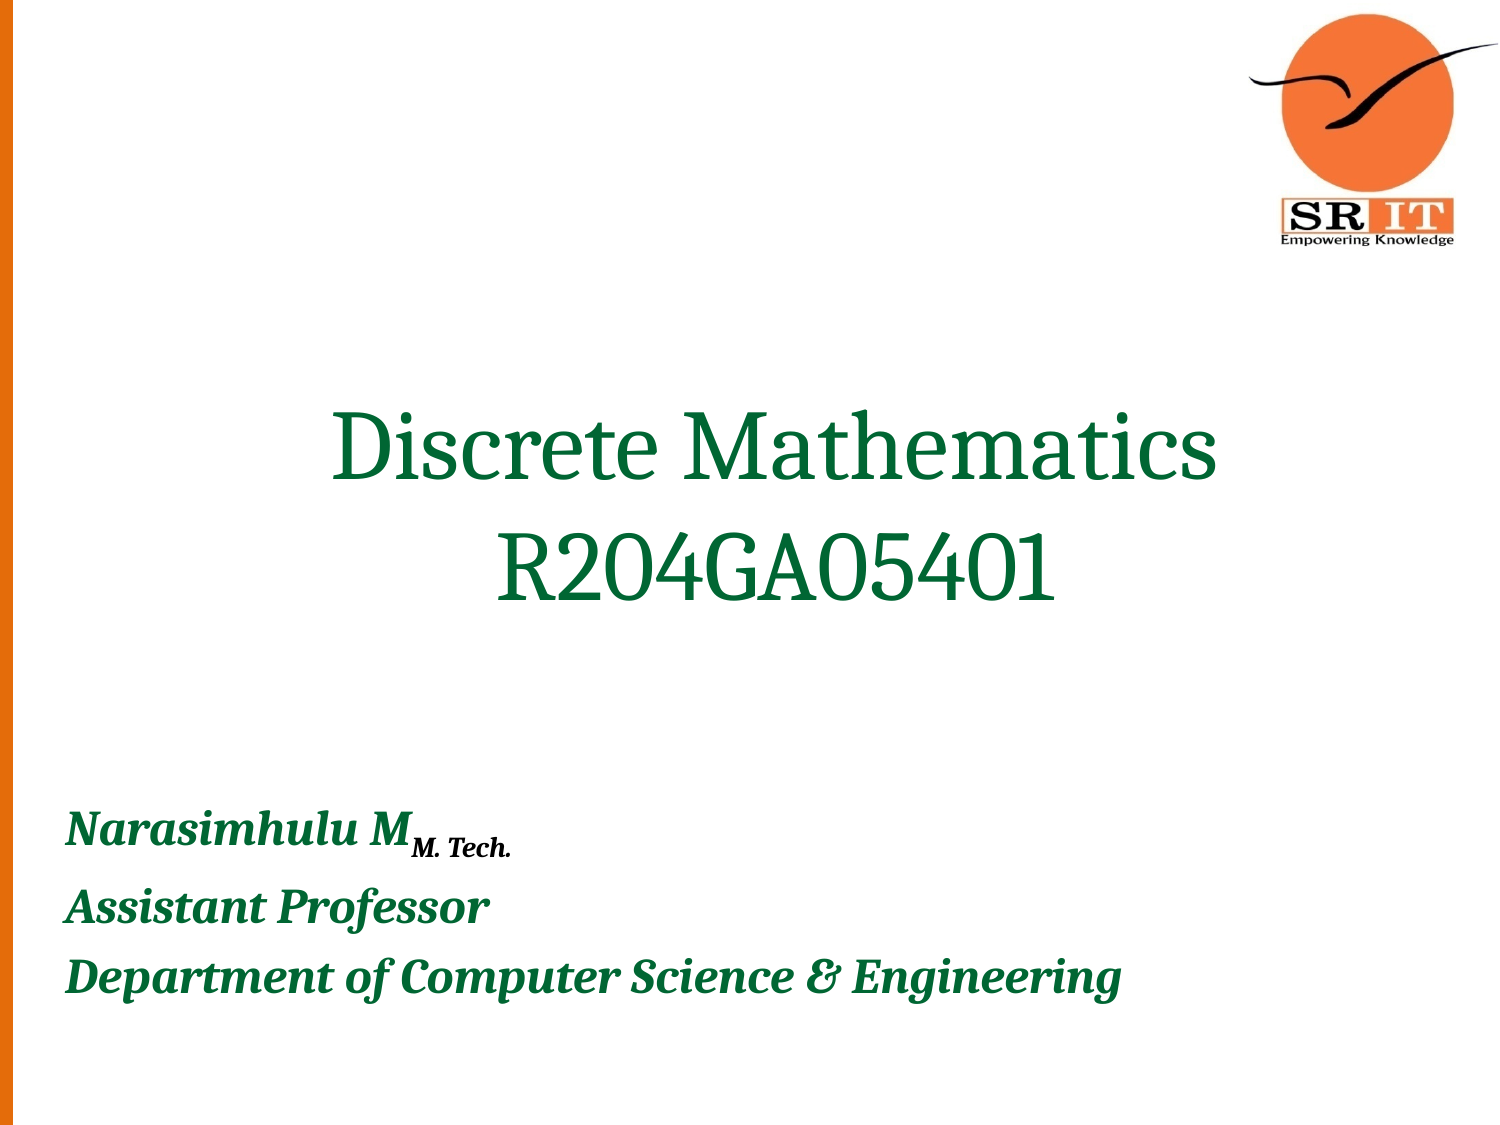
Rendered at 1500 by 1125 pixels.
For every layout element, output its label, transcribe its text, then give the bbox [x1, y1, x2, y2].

title Discrete Mathematics R204GA05401 [135, 310, 1415, 690]
picture [1248, 3, 1499, 254]
subtitle Narasimhulu MM. Tech. Assistant Professor Department of Computer Science & Engineering [48, 785, 1302, 1077]
